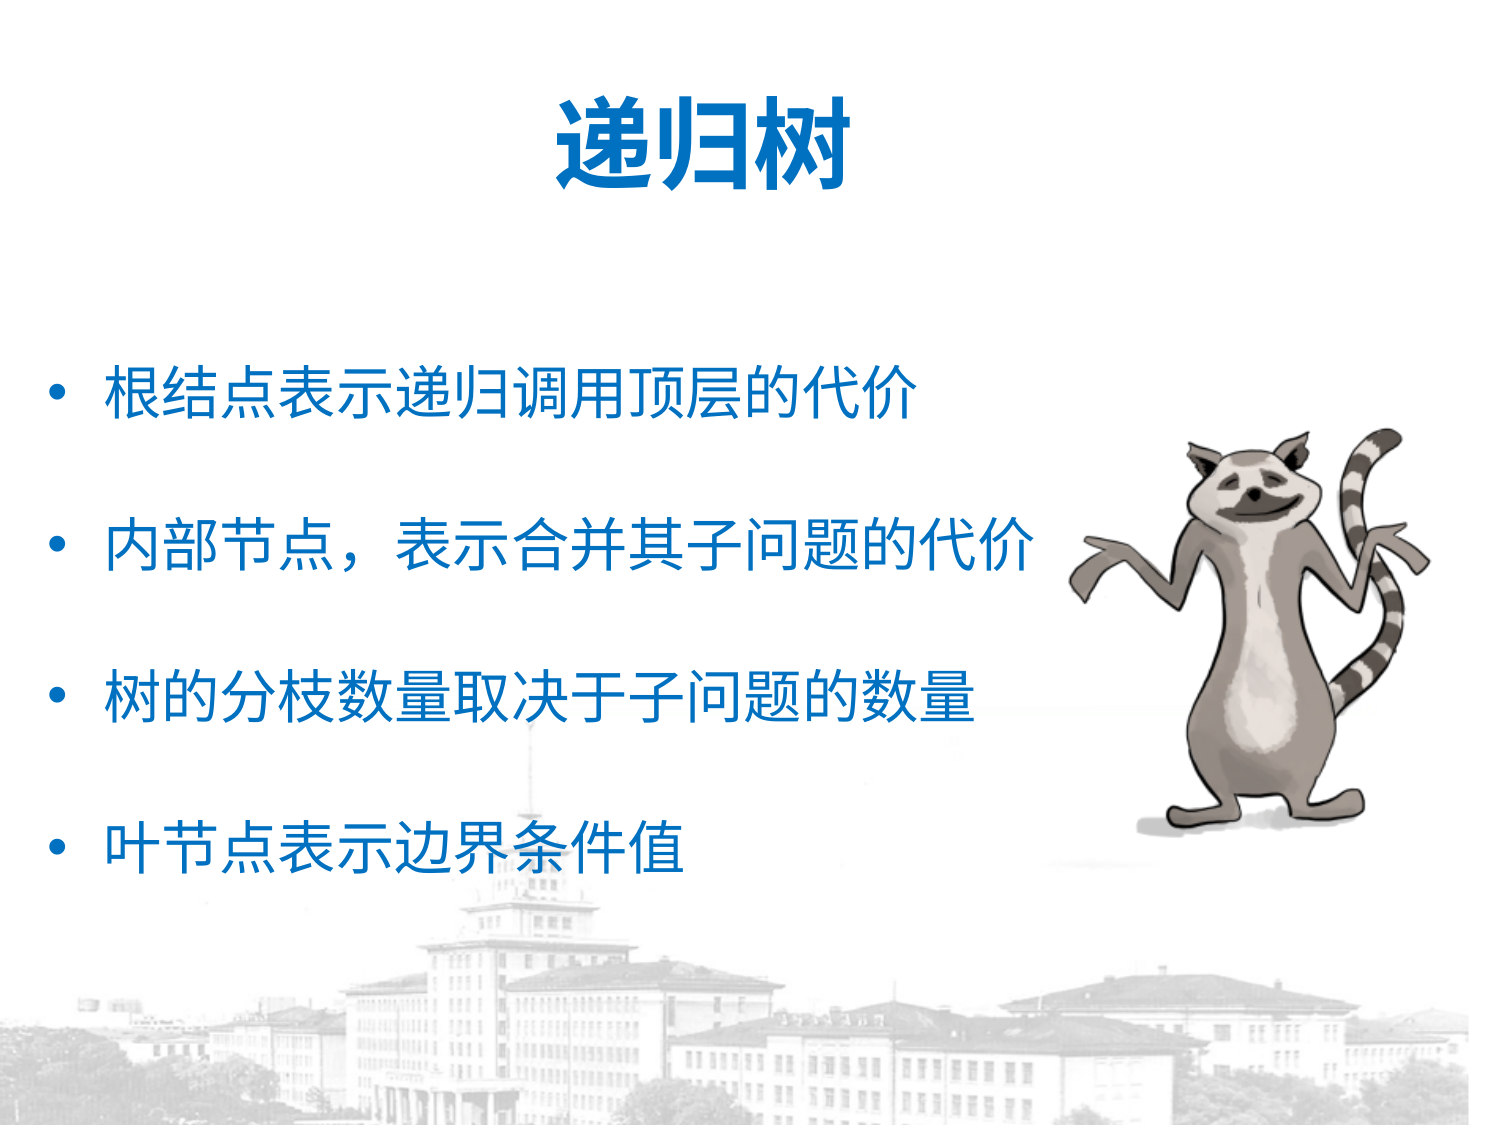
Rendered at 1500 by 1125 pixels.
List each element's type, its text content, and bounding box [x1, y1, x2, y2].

picture [0, 399, 1500, 1125]
text_box 递归树 [538, 73, 961, 209]
list 根结点表示递归调用顶层的代价 内部节点，表示合并其子问题的代价 树的分枝数量取决于子问题的数量 叶节点表示边界条件值 [31, 278, 1073, 894]
